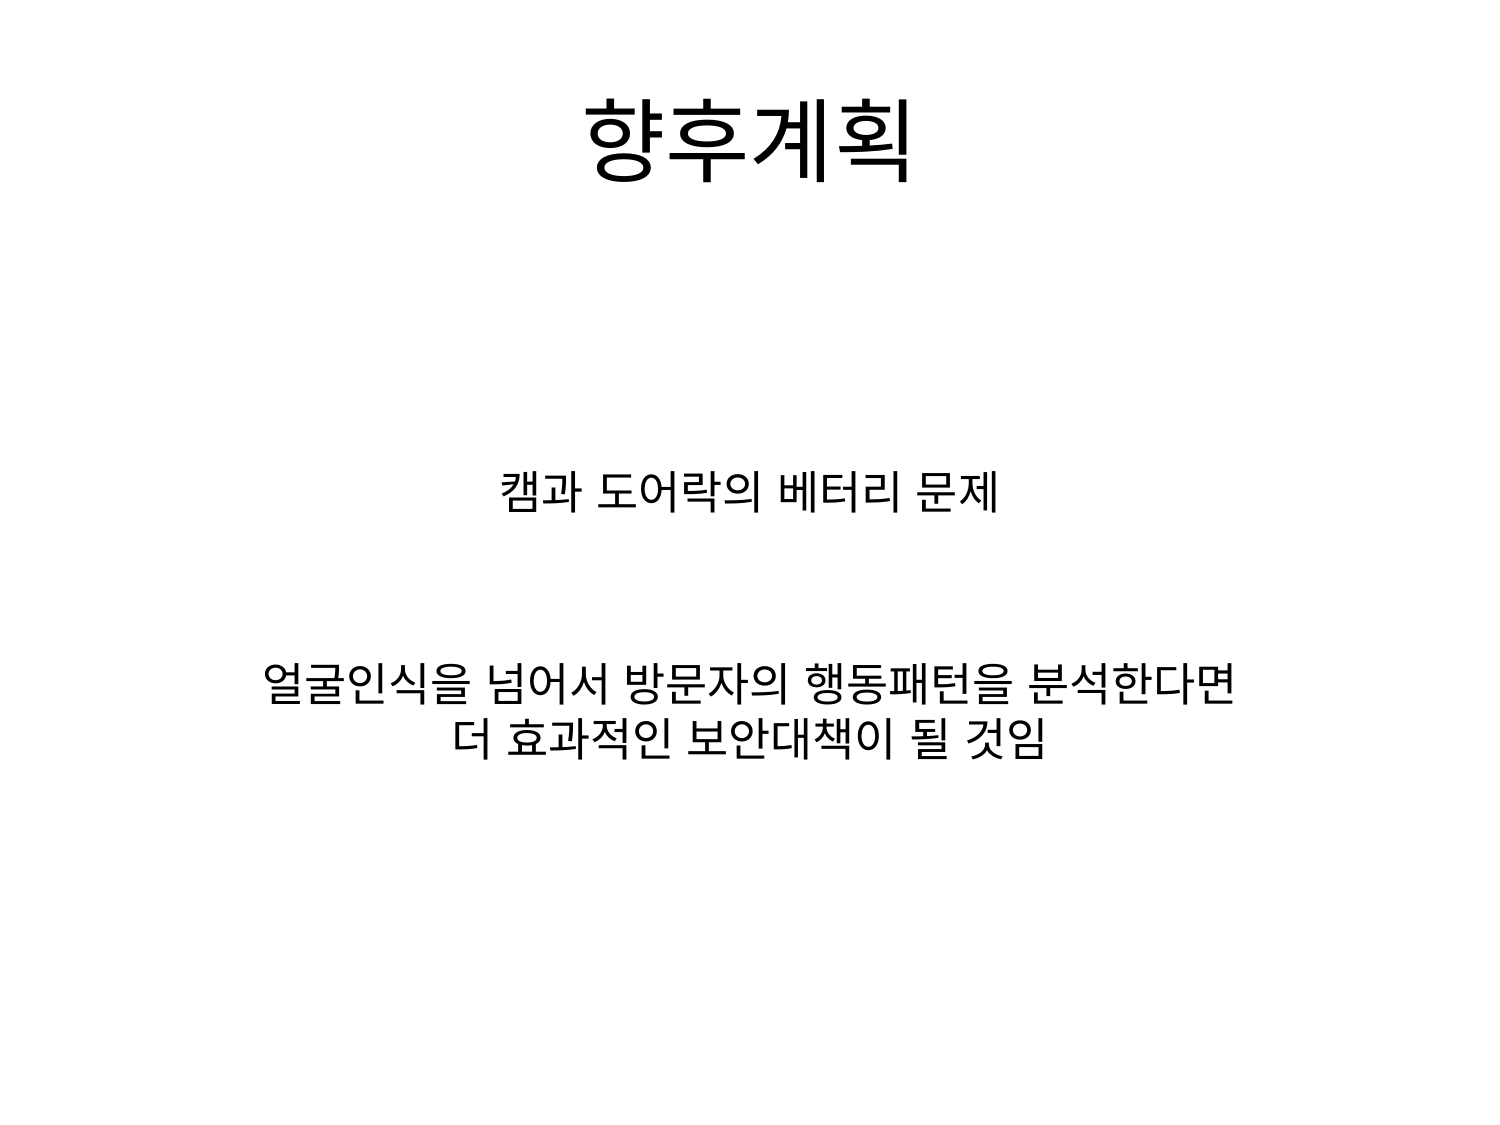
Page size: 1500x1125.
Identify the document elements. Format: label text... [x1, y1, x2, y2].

text_box 캠과 도어락의 베터리 문제 [188, 397, 1311, 585]
title 향후계획 [75, 45, 1425, 233]
text_box 얼굴인식을 넘어서 방문자의 행동패턴을 분석한다면 더 효과적인 보안대책이 될 것임 [188, 617, 1311, 805]
